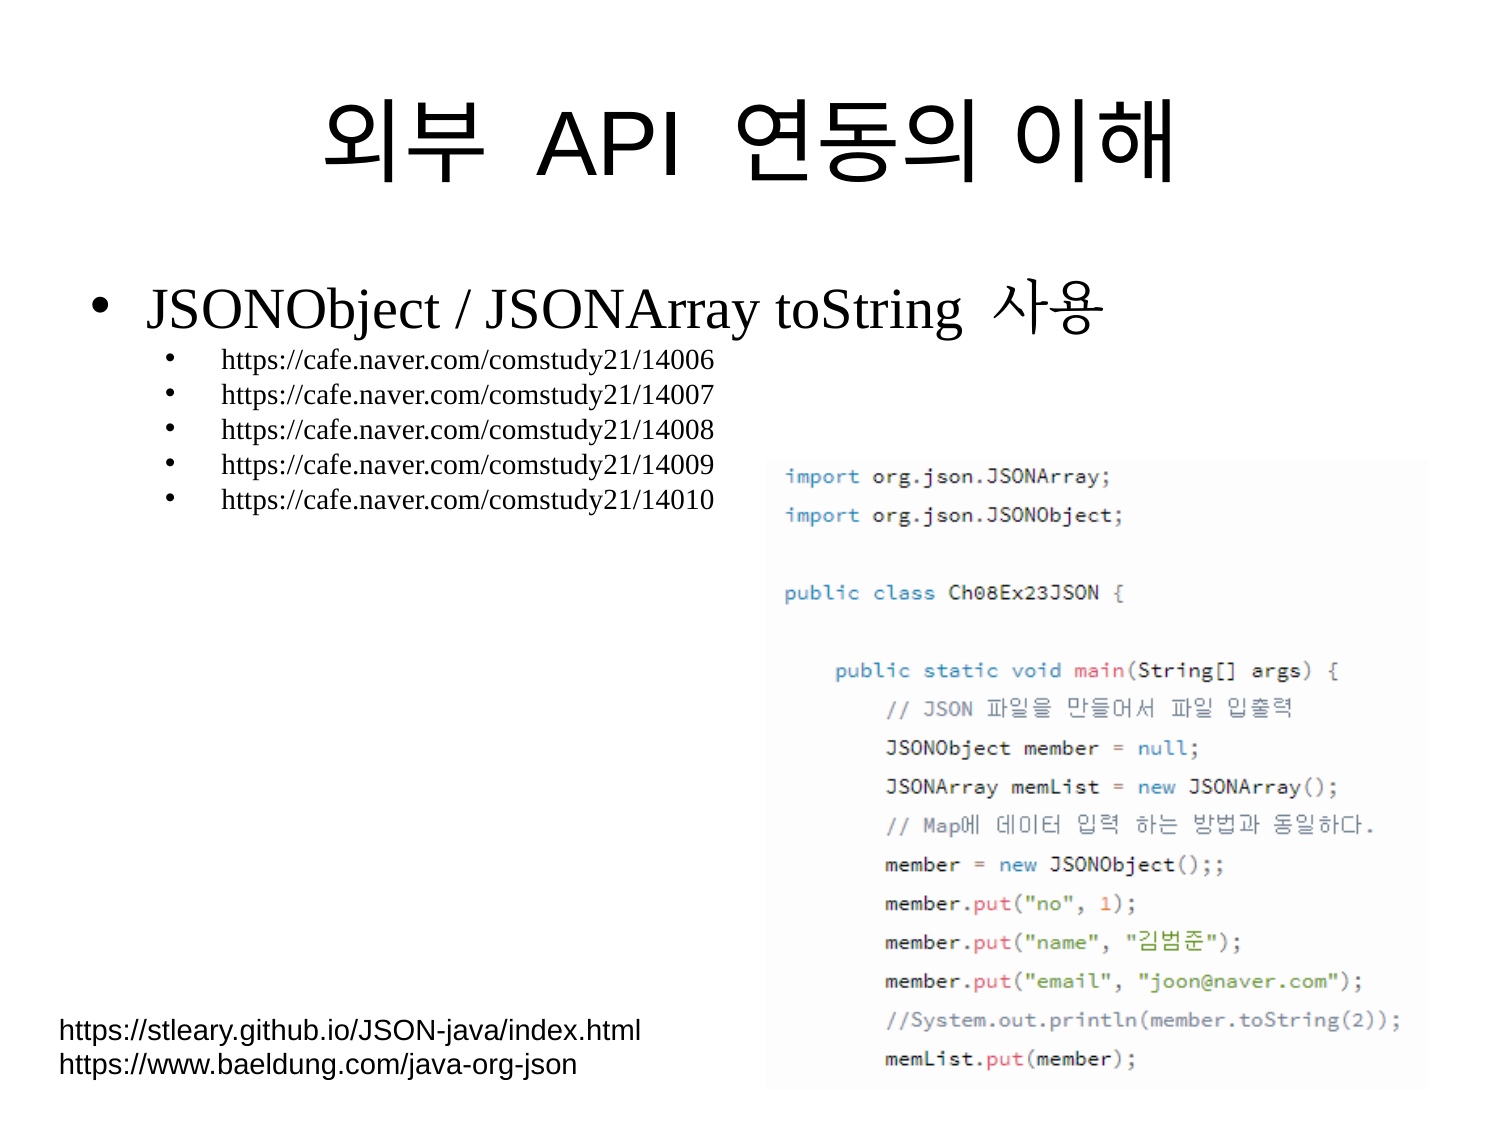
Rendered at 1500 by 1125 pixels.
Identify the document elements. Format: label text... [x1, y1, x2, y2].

list JSONObject / JSONArray toString 사용 https://cafe.naver.com/comstudy21/14006 https://cafe.naver.com/comstudy21/14007 https://cafe.naver.com/comstudy21/14008 https://cafe.naver.com/comstudy21/14009 https://cafe.naver.com/comstudy21/14010 [75, 262, 1425, 533]
text_box https://stleary.github.io/JSON-java/index.html https://www.baeldung.com/java-org-json [43, 1003, 661, 1089]
title 외부 API 연동의 이해 [75, 45, 1425, 233]
picture [765, 459, 1429, 1090]
